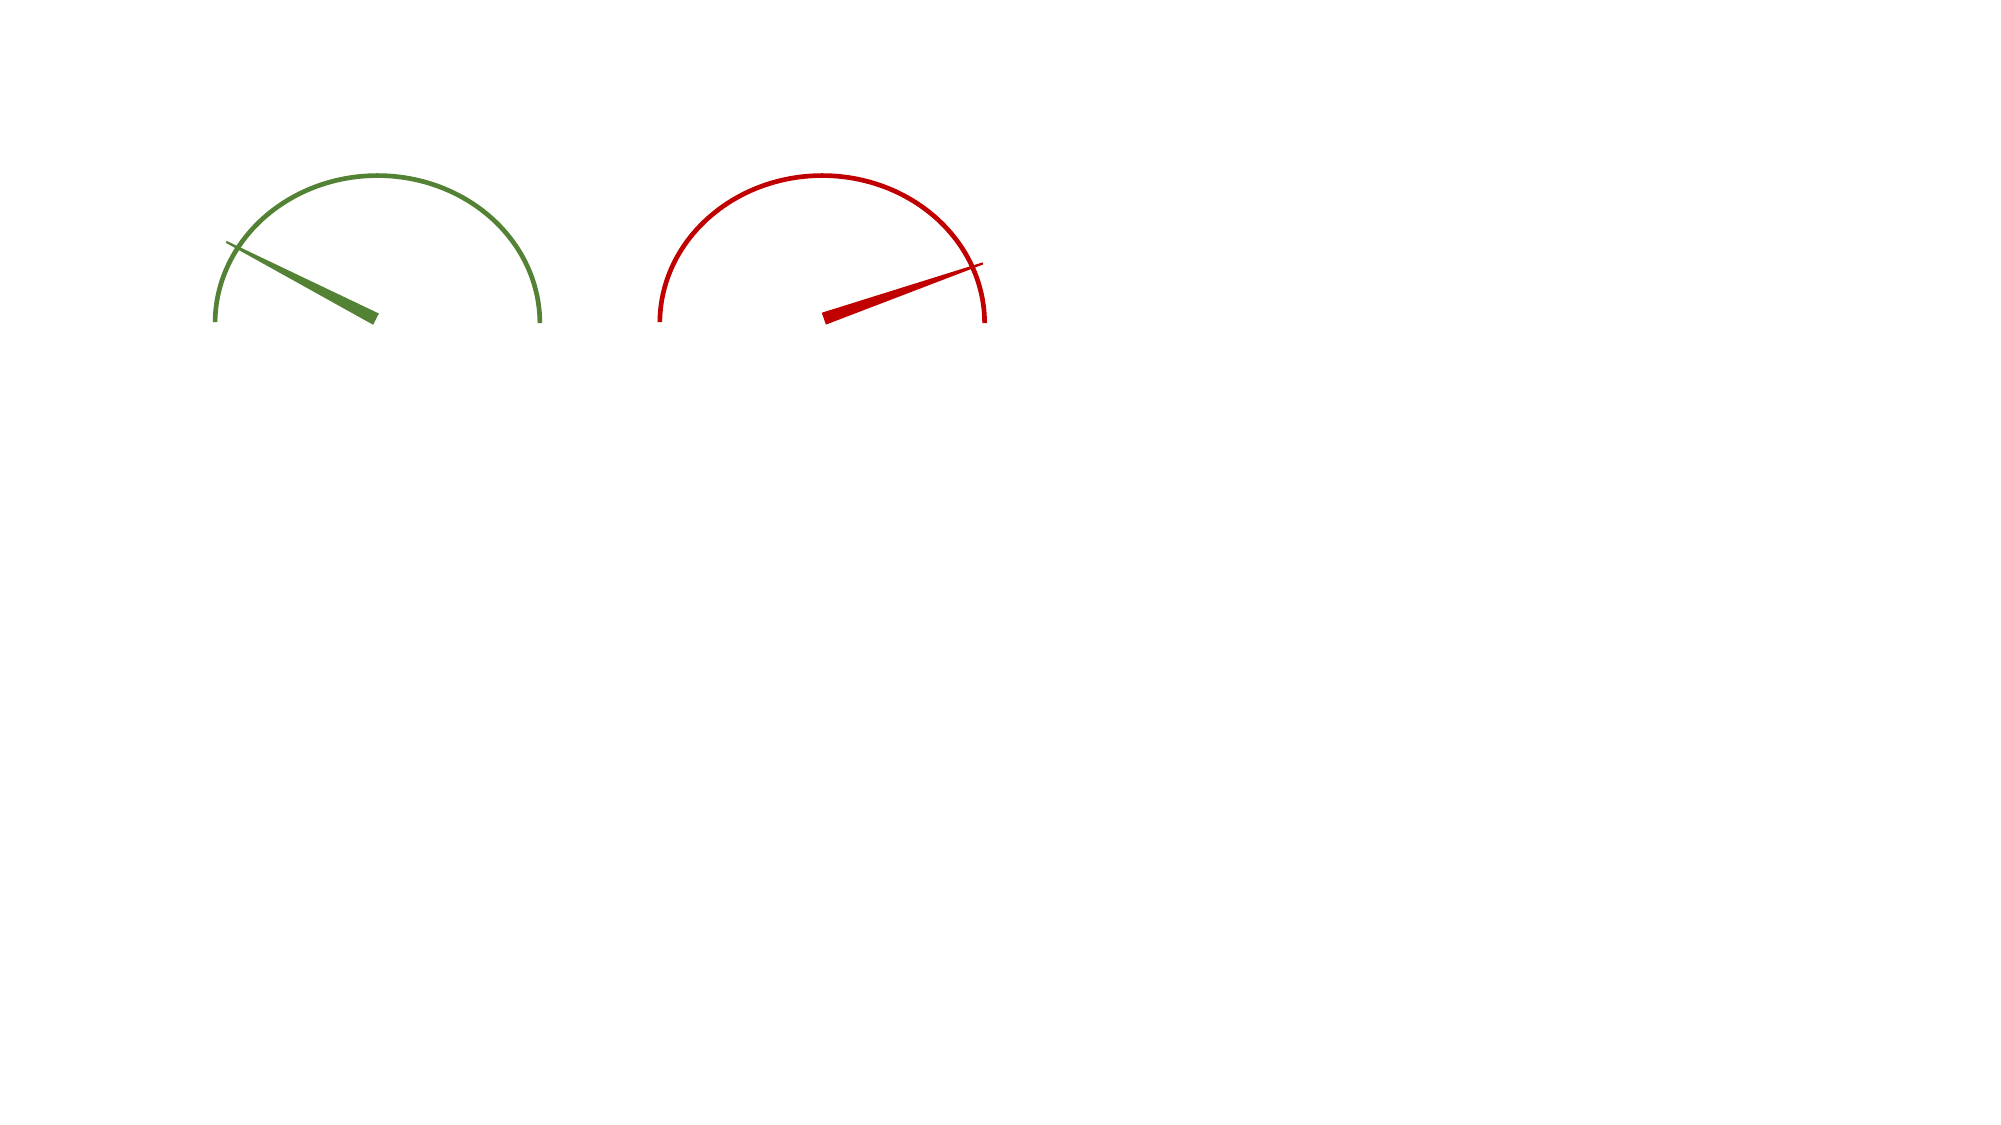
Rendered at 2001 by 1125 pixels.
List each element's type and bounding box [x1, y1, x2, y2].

text_box [821, 262, 984, 325]
text_box [238, 175, 541, 324]
text_box [831, 269, 986, 324]
text_box [659, 175, 973, 324]
text_box [225, 240, 379, 325]
text_box [214, 249, 369, 324]
